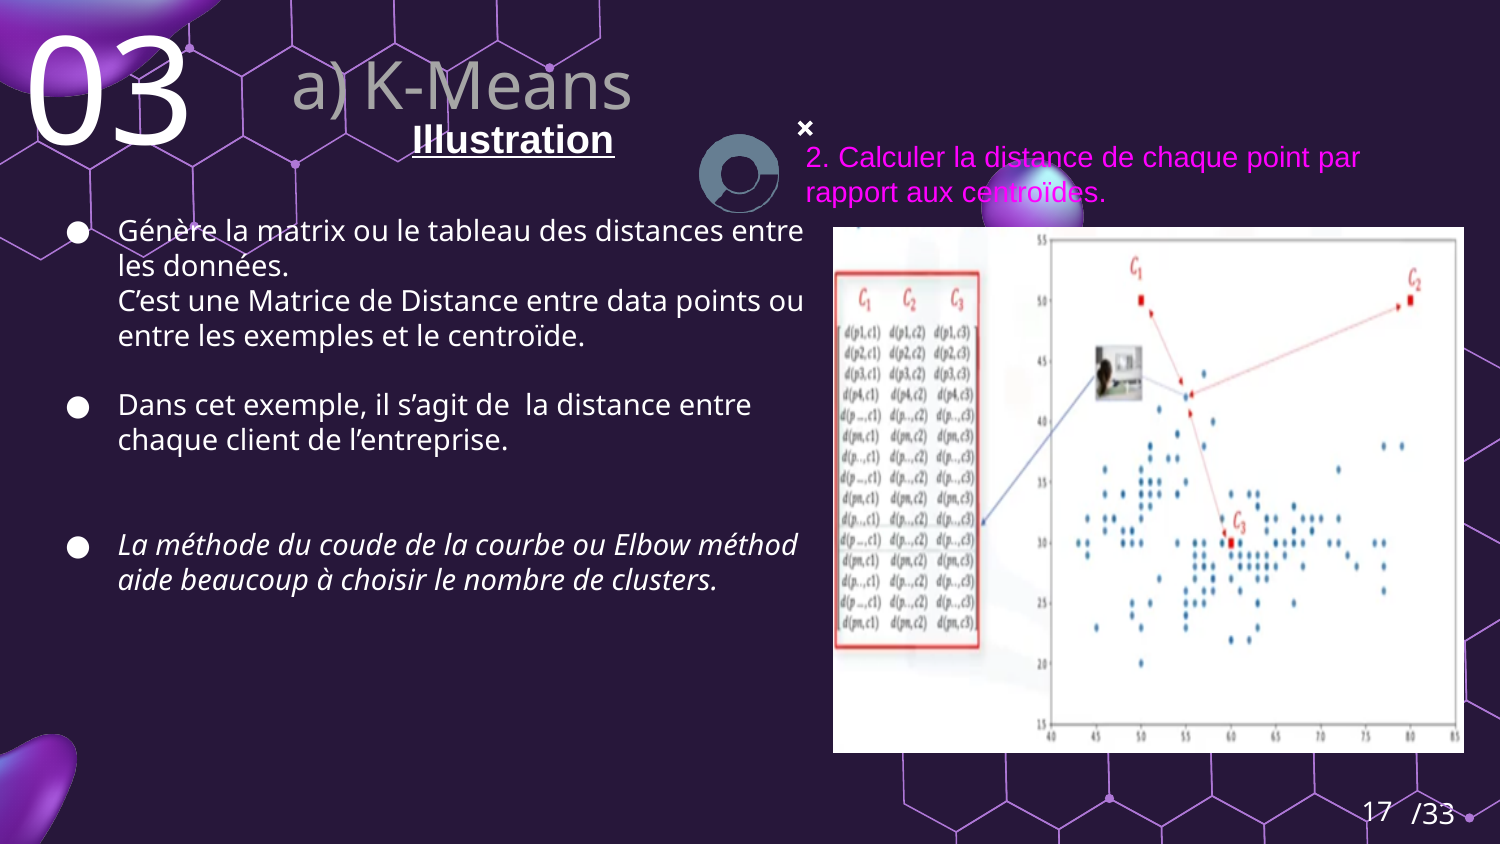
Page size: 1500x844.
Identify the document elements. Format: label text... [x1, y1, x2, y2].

picture [833, 159, 1470, 756]
text_box 2. Calculer la distance de chaque point par rapport aux centroïdes. [790, 138, 1432, 223]
picture [0, 0, 231, 118]
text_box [798, 121, 812, 135]
text_box Illustration [397, 98, 650, 177]
title K-Means [272, 15, 1489, 138]
text_box 03 [9, 15, 236, 154]
picture [698, 134, 779, 213]
slide_number ‹#› [1332, 779, 1423, 835]
picture [0, 694, 111, 844]
text_box Génère la matrix ou le tableau des distances entre les données. C’est une Matrice de Distance entre data points ou entre les exemples et le centroïde. Dans cet exemple, il s’agit de la distance entre chaque client de l’entreprise. La méthode du coude de la courbe ou Elbow méthod aide beaucoup à choisir le nombre de clusters. [27, 196, 834, 612]
